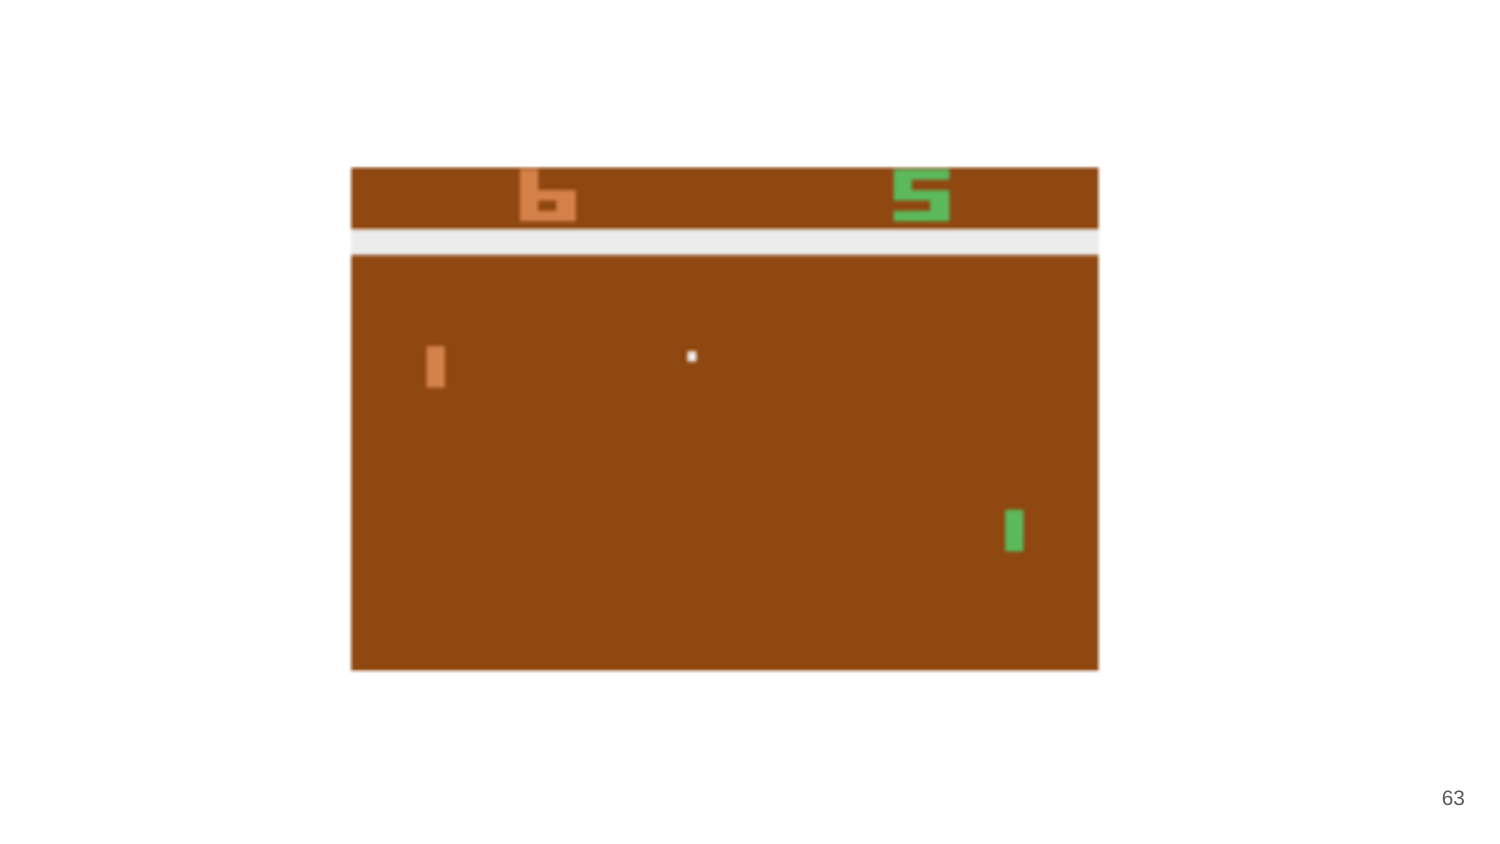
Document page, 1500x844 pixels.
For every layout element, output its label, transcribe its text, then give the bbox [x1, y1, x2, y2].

picture [248, 136, 1252, 708]
slide_number ‹#› [1389, 764, 1480, 830]
